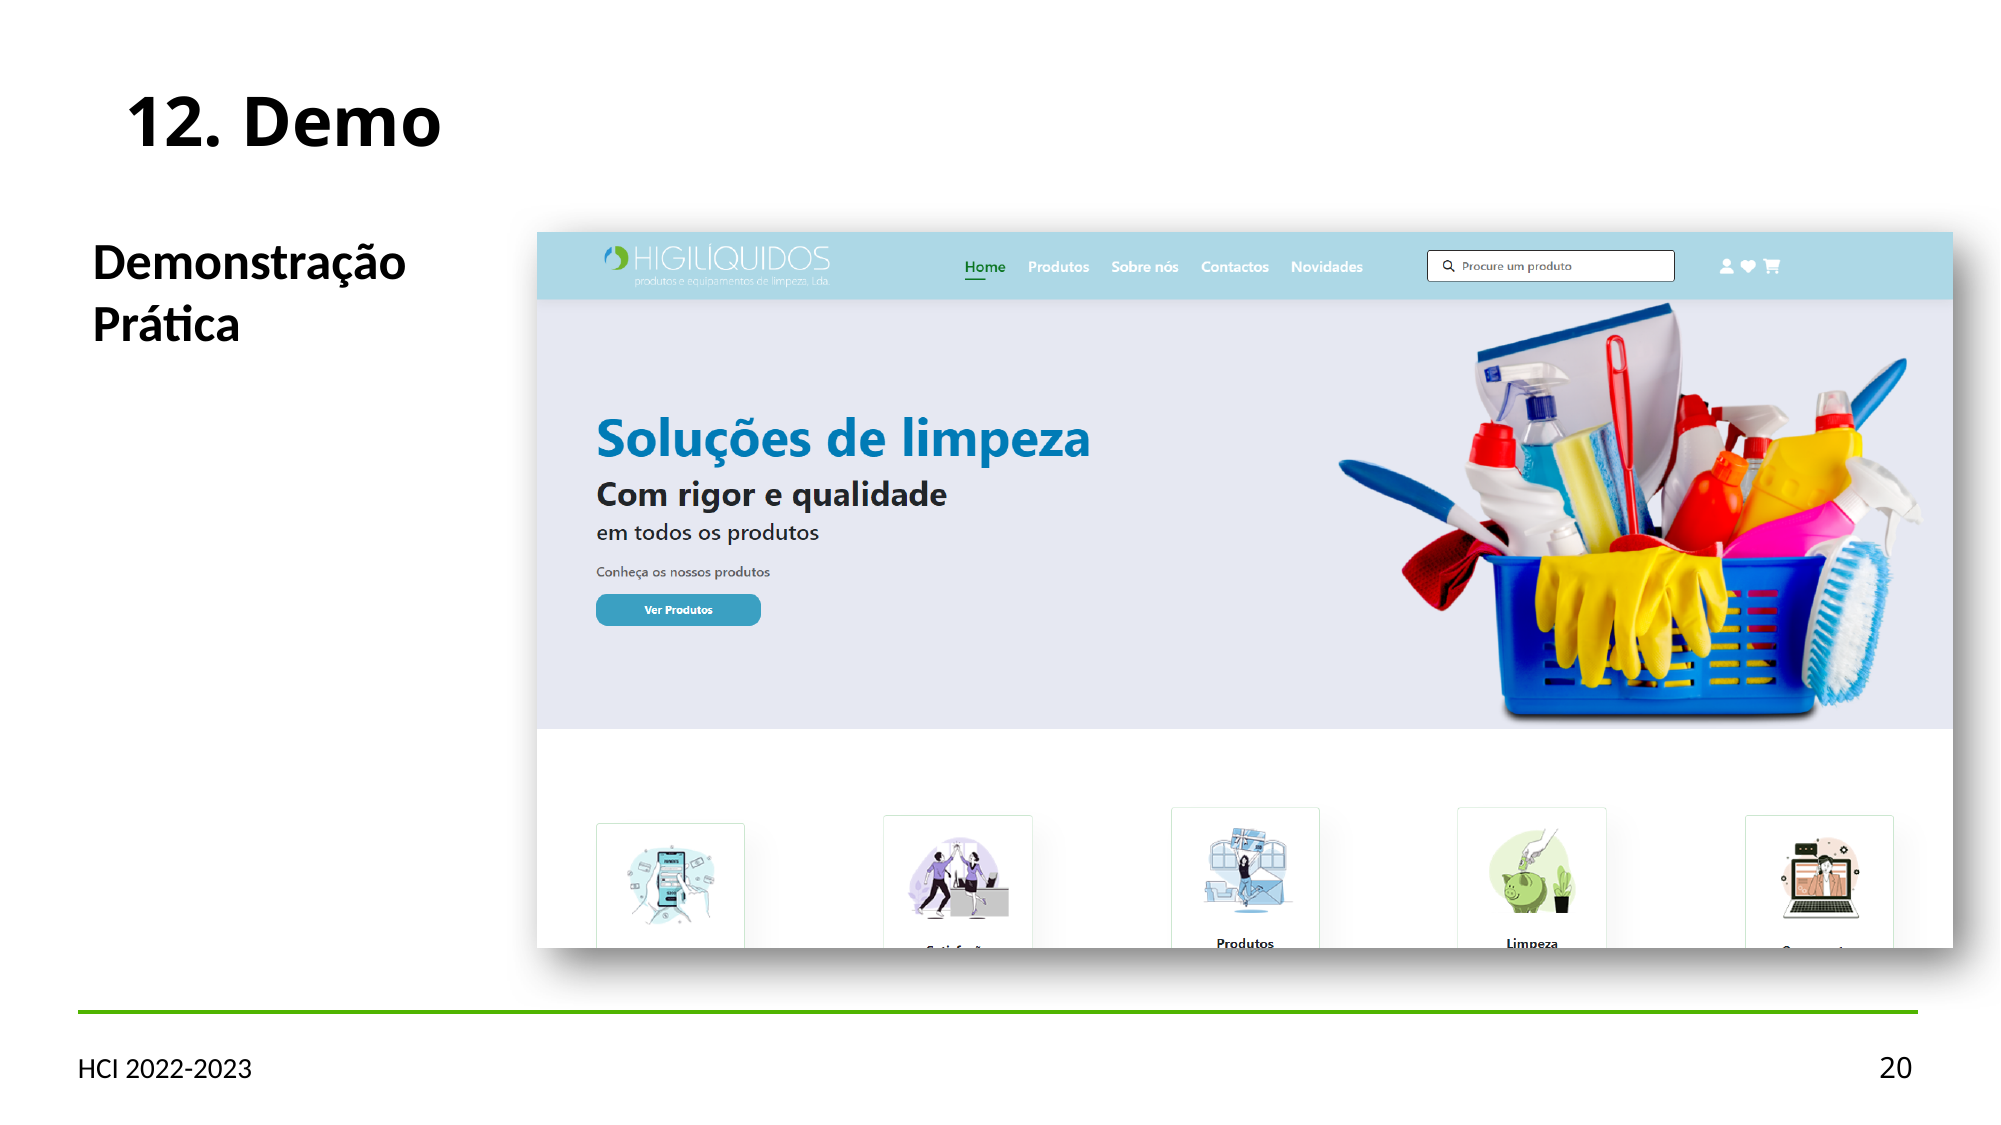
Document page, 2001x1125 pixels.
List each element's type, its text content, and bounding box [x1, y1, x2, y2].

text_box HCI 2022-2023 [63, 1041, 502, 1093]
text_box 12. Demo [110, 78, 1953, 169]
text_box 20 [1807, 1041, 1928, 1093]
picture [537, 232, 1953, 948]
text_box Demonstração Prática [78, 219, 557, 360]
